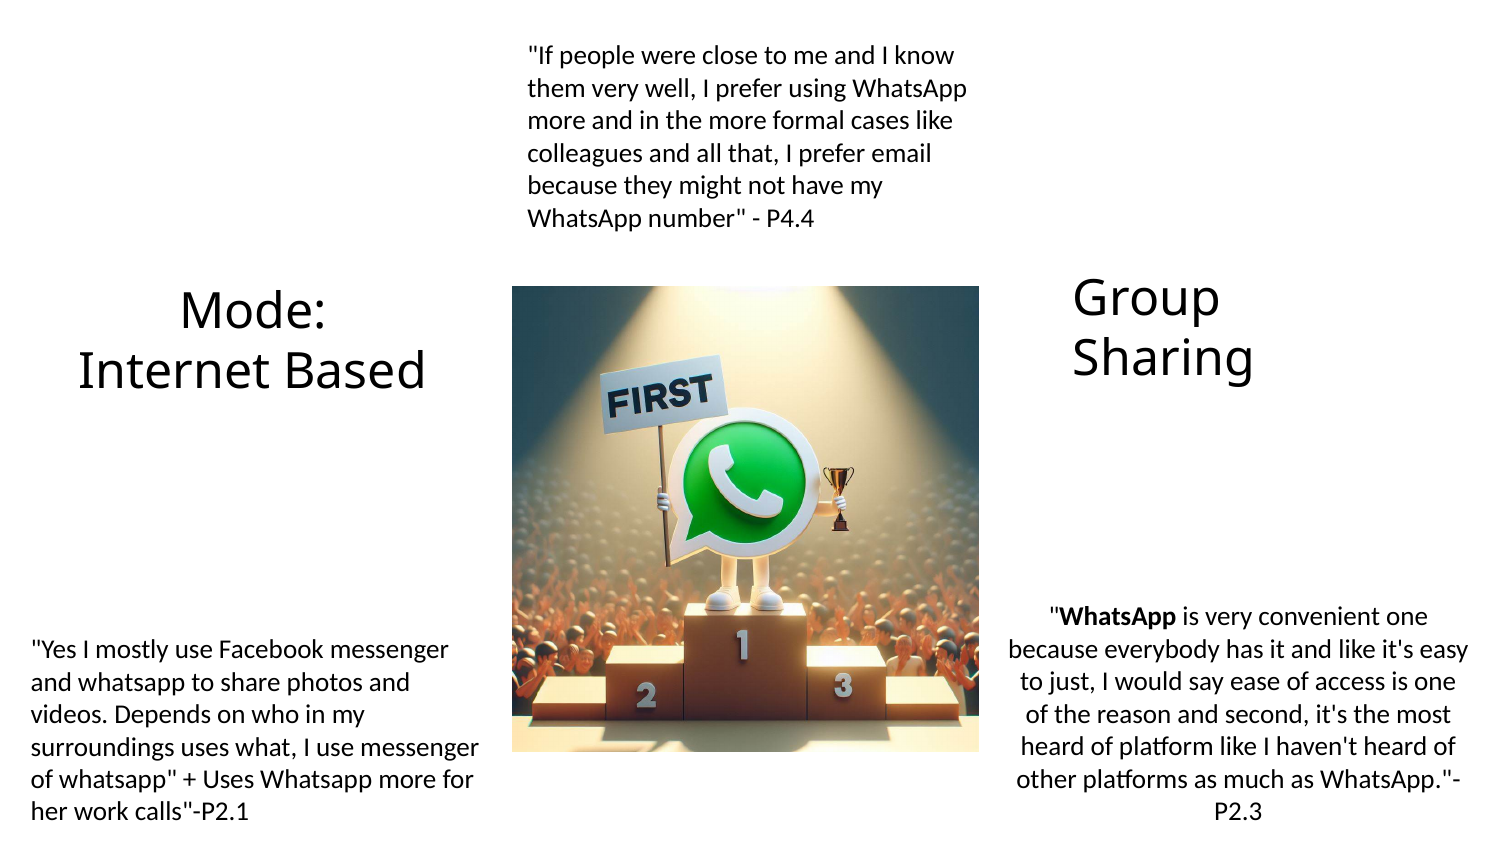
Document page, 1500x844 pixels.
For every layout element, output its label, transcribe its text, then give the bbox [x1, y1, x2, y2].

text_box "Yes I mostly use Facebook messenger and whatsapp to share photos and videos. Depends on who in my surroundings uses what, I use messenger of whatsapp" + Uses Whatsapp more for her work calls"-P2.1 [15, 616, 508, 842]
text_box "If people were close to me and I know them very well, I prefer using WhatsApp more and in the more formal cases like colleagues and all that, I prefer email because they might not have my WhatsApp number" - P4.4 [512, 22, 1005, 248]
text_box Group Sharing [982, 249, 1398, 544]
picture [512, 285, 979, 753]
text_box Mode: Internet Based [0, 263, 500, 557]
text_box "WhatsApp is very convenient one because everybody has it and like it's easy to just, I would say ease of access is one of the reason and second, it's the most heard of platform like I haven't heard of other platforms as much as WhatsApp."-P2.3 [992, 583, 1485, 841]
